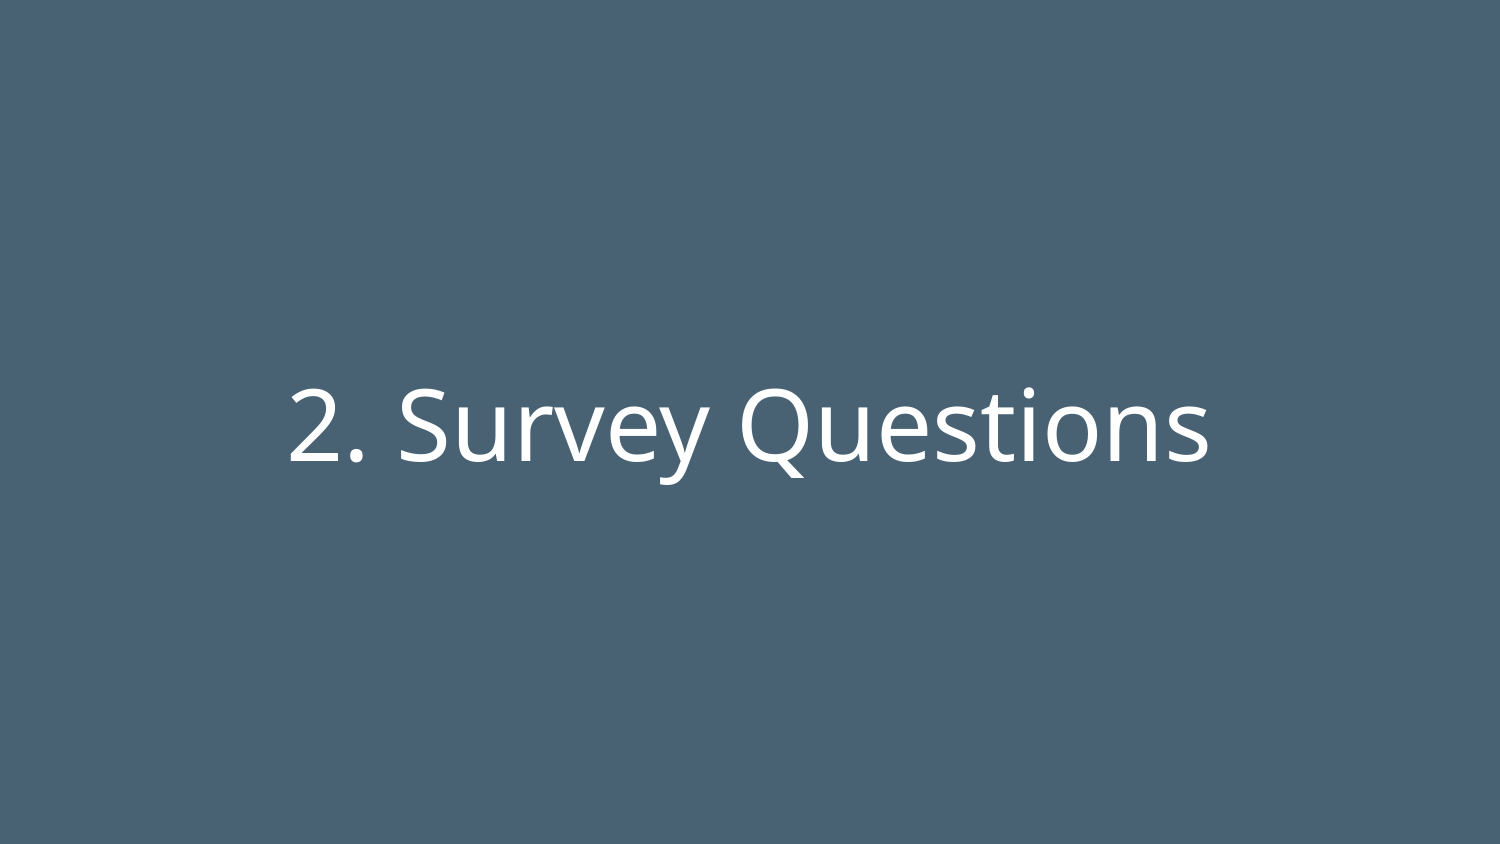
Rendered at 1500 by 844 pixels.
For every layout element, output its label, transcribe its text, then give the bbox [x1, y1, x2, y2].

text_box 2. Survey Questions [123, 253, 1377, 591]
